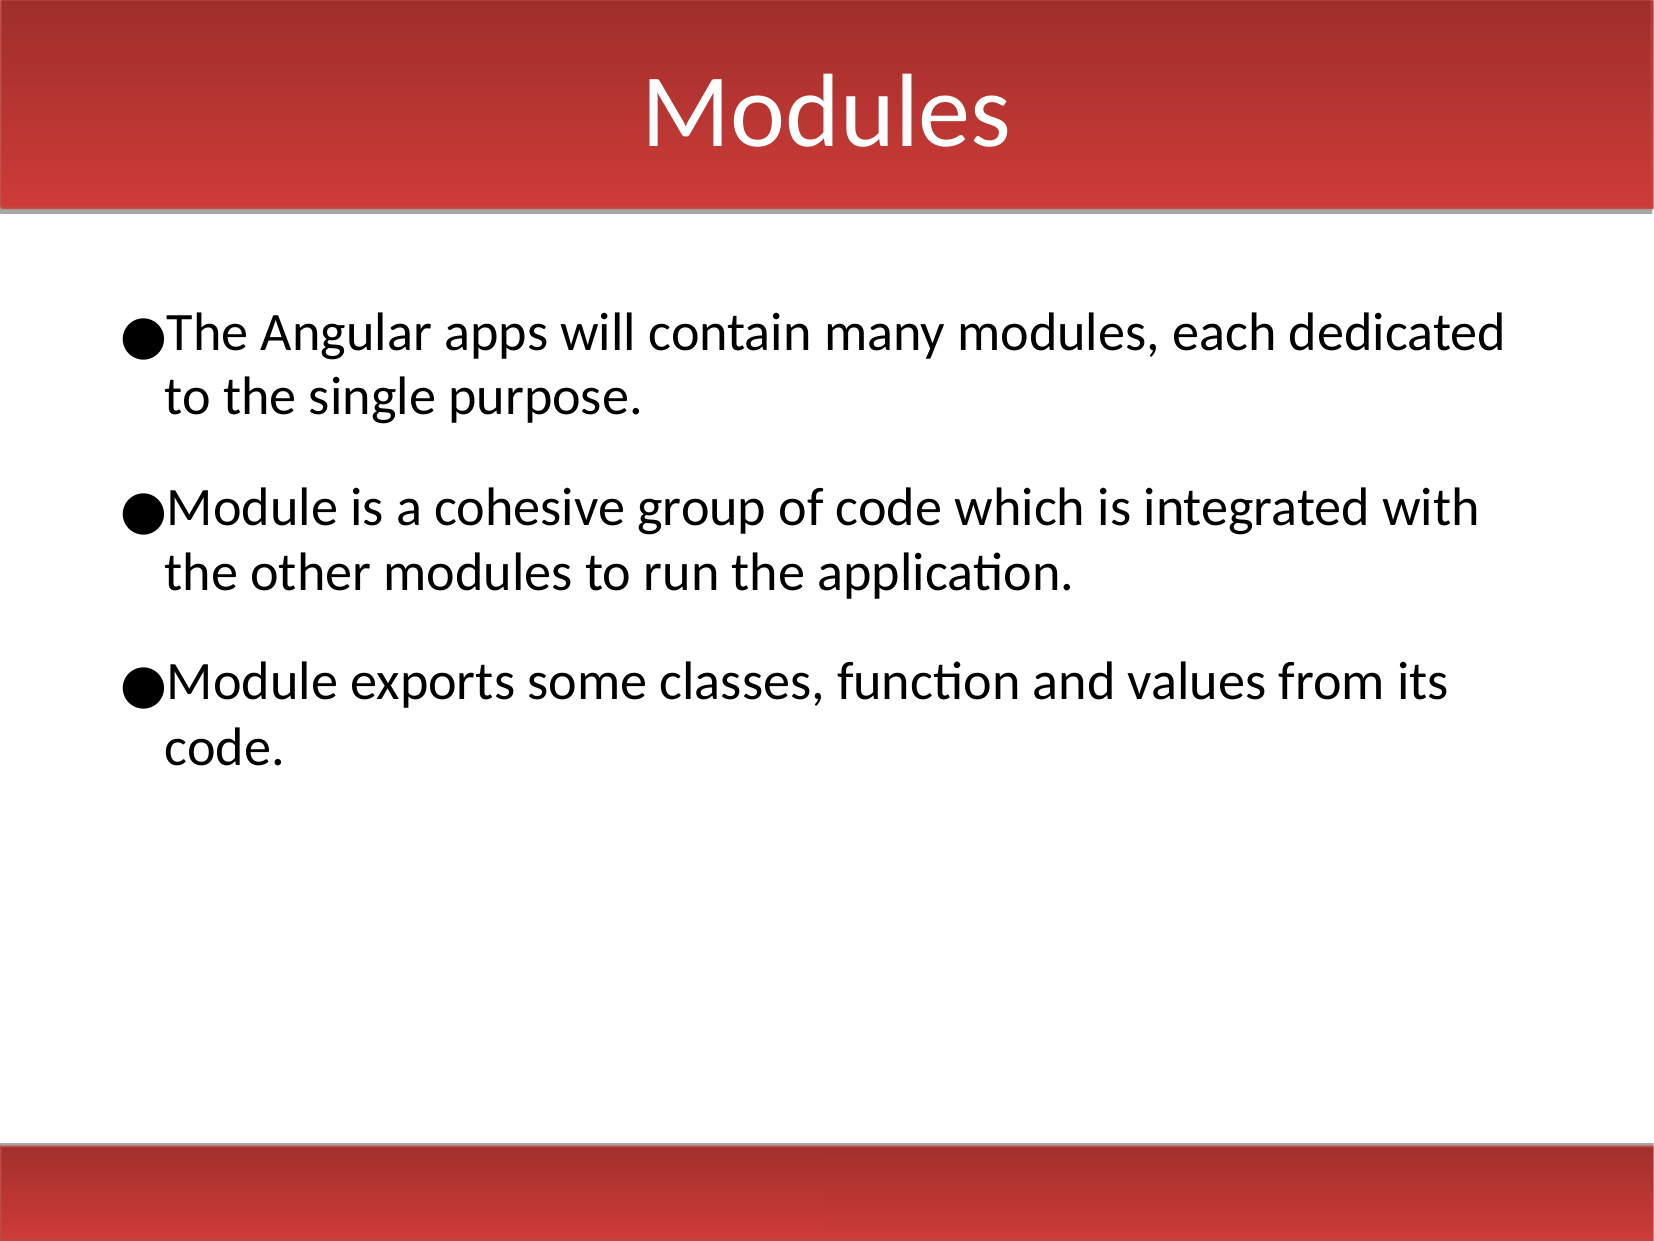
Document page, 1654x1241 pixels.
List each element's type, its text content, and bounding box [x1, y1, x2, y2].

picture [0, 0, 1654, 214]
picture [0, 1143, 1654, 1241]
text_box [58, 236, 1595, 1055]
text_box Modules [58, 31, 1595, 178]
text_box The Angular apps will contain many modules, each dedicated to the single purpose. Module is a cohesive group of code which is integrated with the other modules to run the application. Module exports some classes, function and values from its code. [104, 288, 1560, 834]
